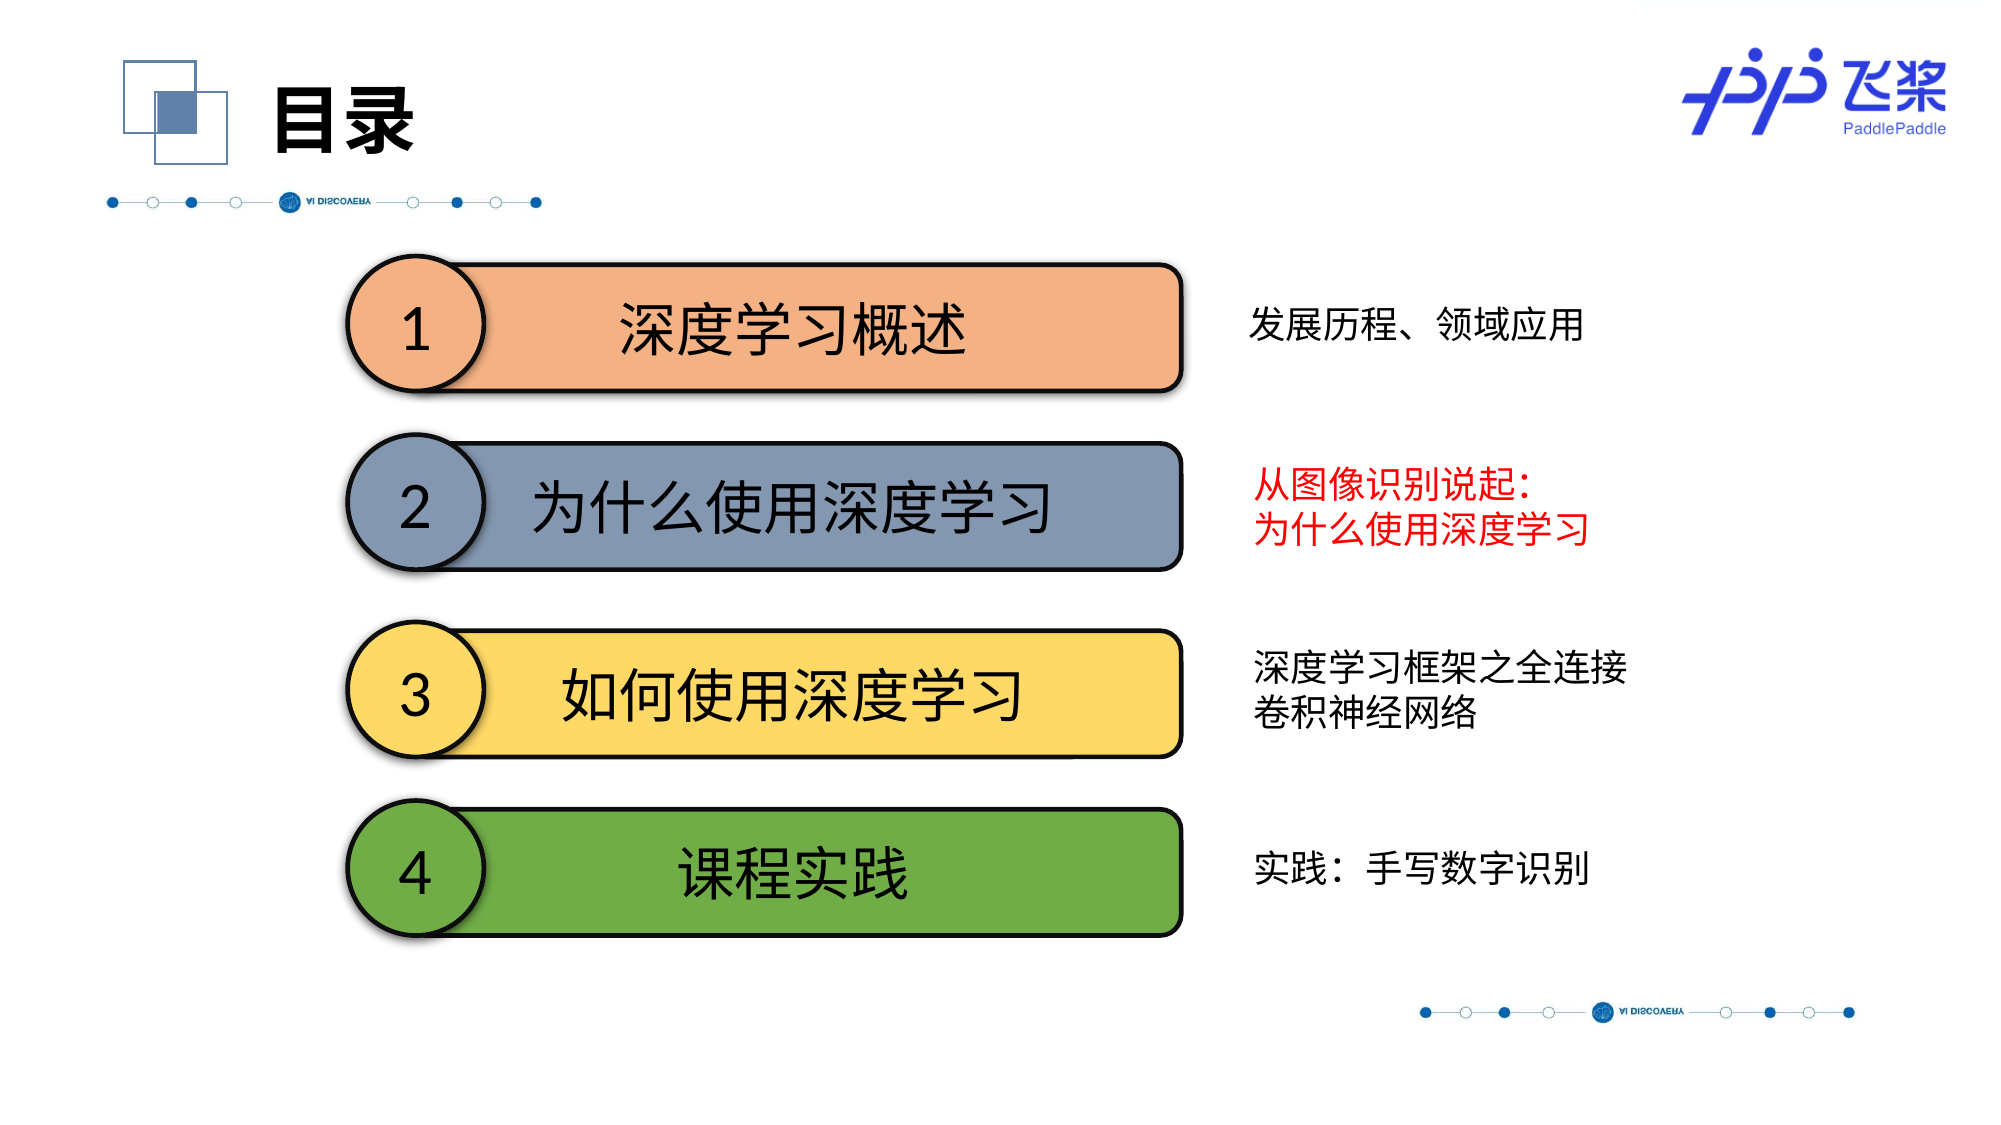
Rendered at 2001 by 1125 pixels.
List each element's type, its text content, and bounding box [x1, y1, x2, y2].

text_box 2 [347, 434, 484, 570]
picture [1408, 990, 1863, 1039]
text_box 目录 [252, 65, 443, 170]
text_box 深度学习框架之全连接 卷积神经网络 [1238, 636, 1915, 742]
text_box 发展历程、领域应用 [1233, 293, 1821, 353]
text_box 实践：手写数字识别 [1238, 837, 1689, 898]
text_box 课程实践 [452, 808, 1183, 937]
text_box 1 [347, 256, 484, 392]
text_box 4 [347, 800, 484, 936]
picture [95, 180, 550, 229]
text_box 为什么使用深度学习 [452, 442, 1183, 571]
text_box 深度学习概述 [454, 264, 1182, 392]
picture [1635, 0, 1988, 173]
text_box 3 [347, 621, 484, 757]
text_box 从图像识别说起： 为什么使用深度学习 [1238, 453, 1910, 559]
text_box 如何使用深度学习 [450, 629, 1183, 759]
